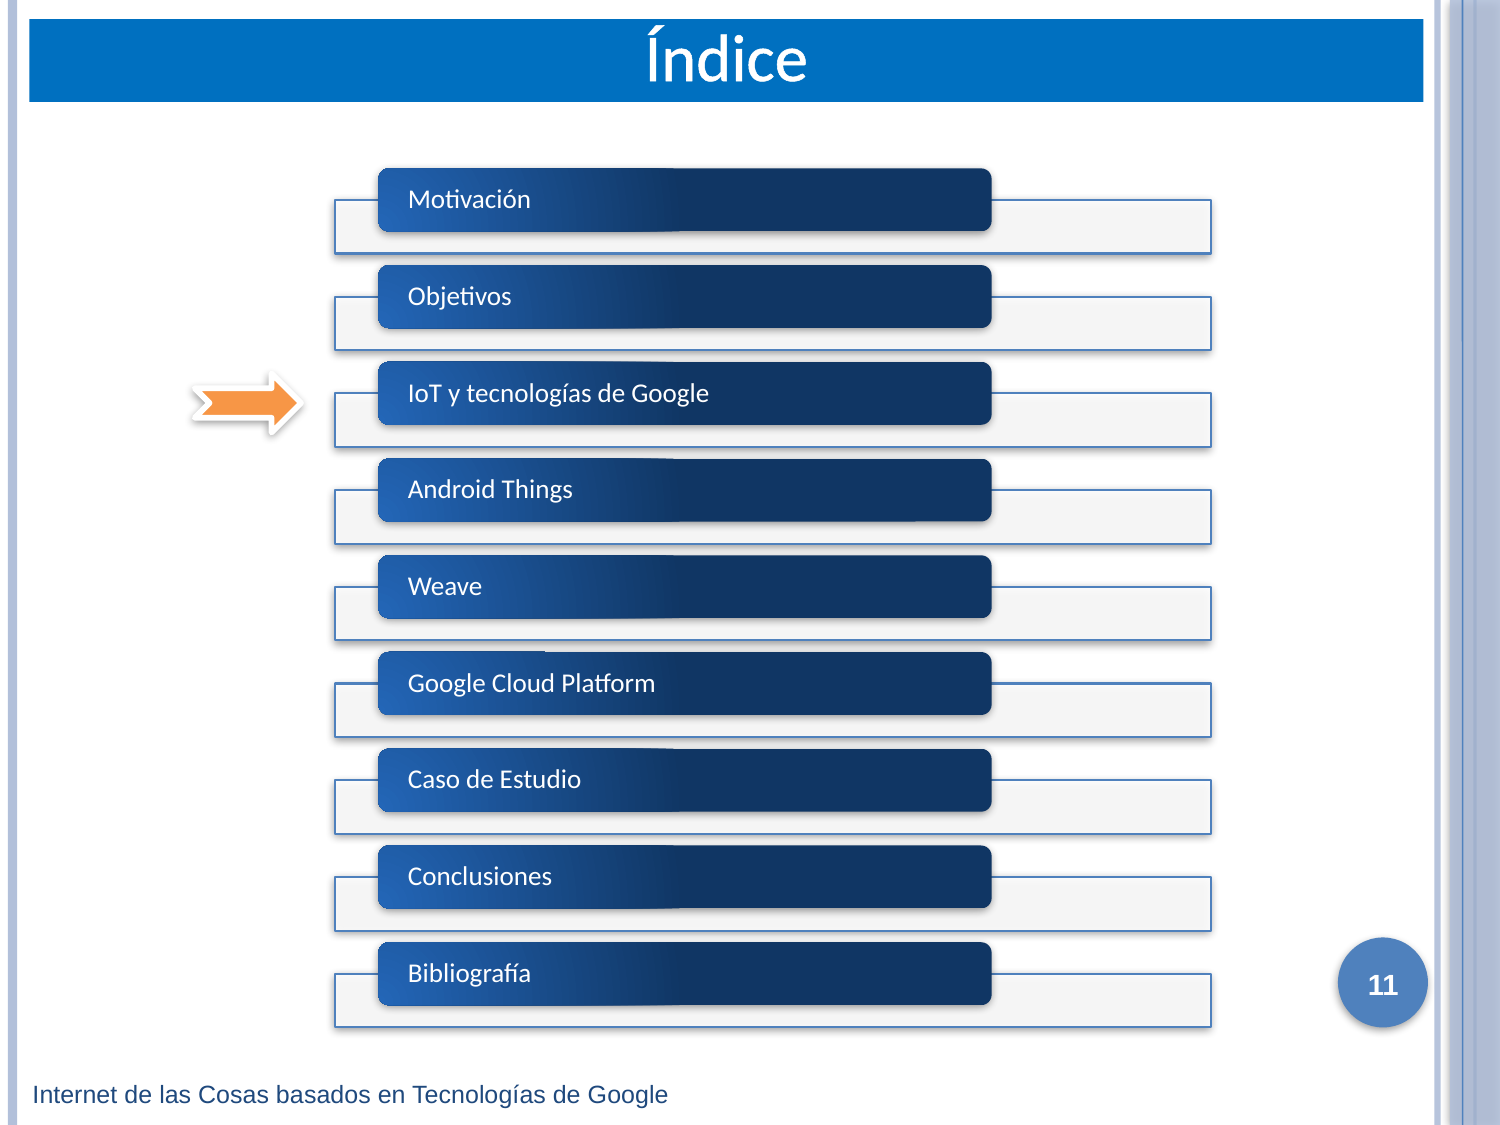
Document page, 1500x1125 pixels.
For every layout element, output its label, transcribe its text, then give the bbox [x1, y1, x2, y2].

title Índice [27, 17, 1425, 104]
slide_number 11 [1333, 940, 1434, 1027]
footer Internet de las Cosas basados en Tecnologías de Google [17, 1070, 739, 1118]
text_box [192, 370, 304, 436]
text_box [334, 148, 1212, 1048]
